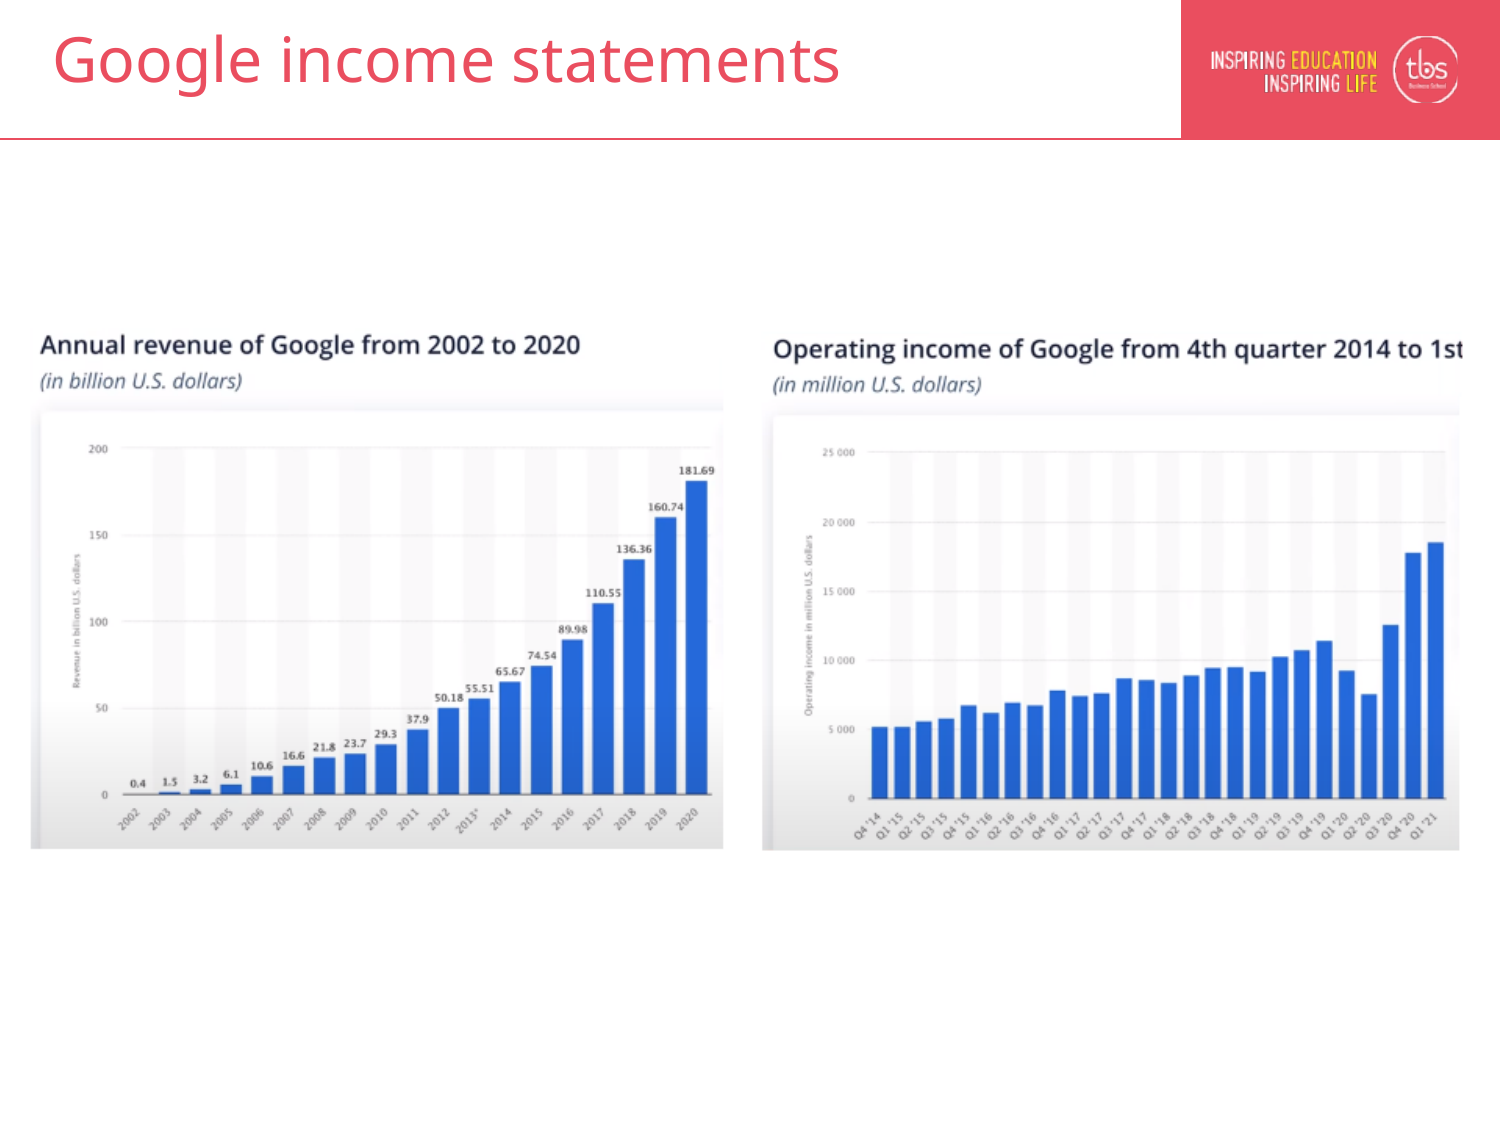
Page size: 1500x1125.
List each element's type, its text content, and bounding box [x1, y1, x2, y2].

text_box Google income statements [37, 24, 1219, 114]
picture [17, 312, 1483, 868]
